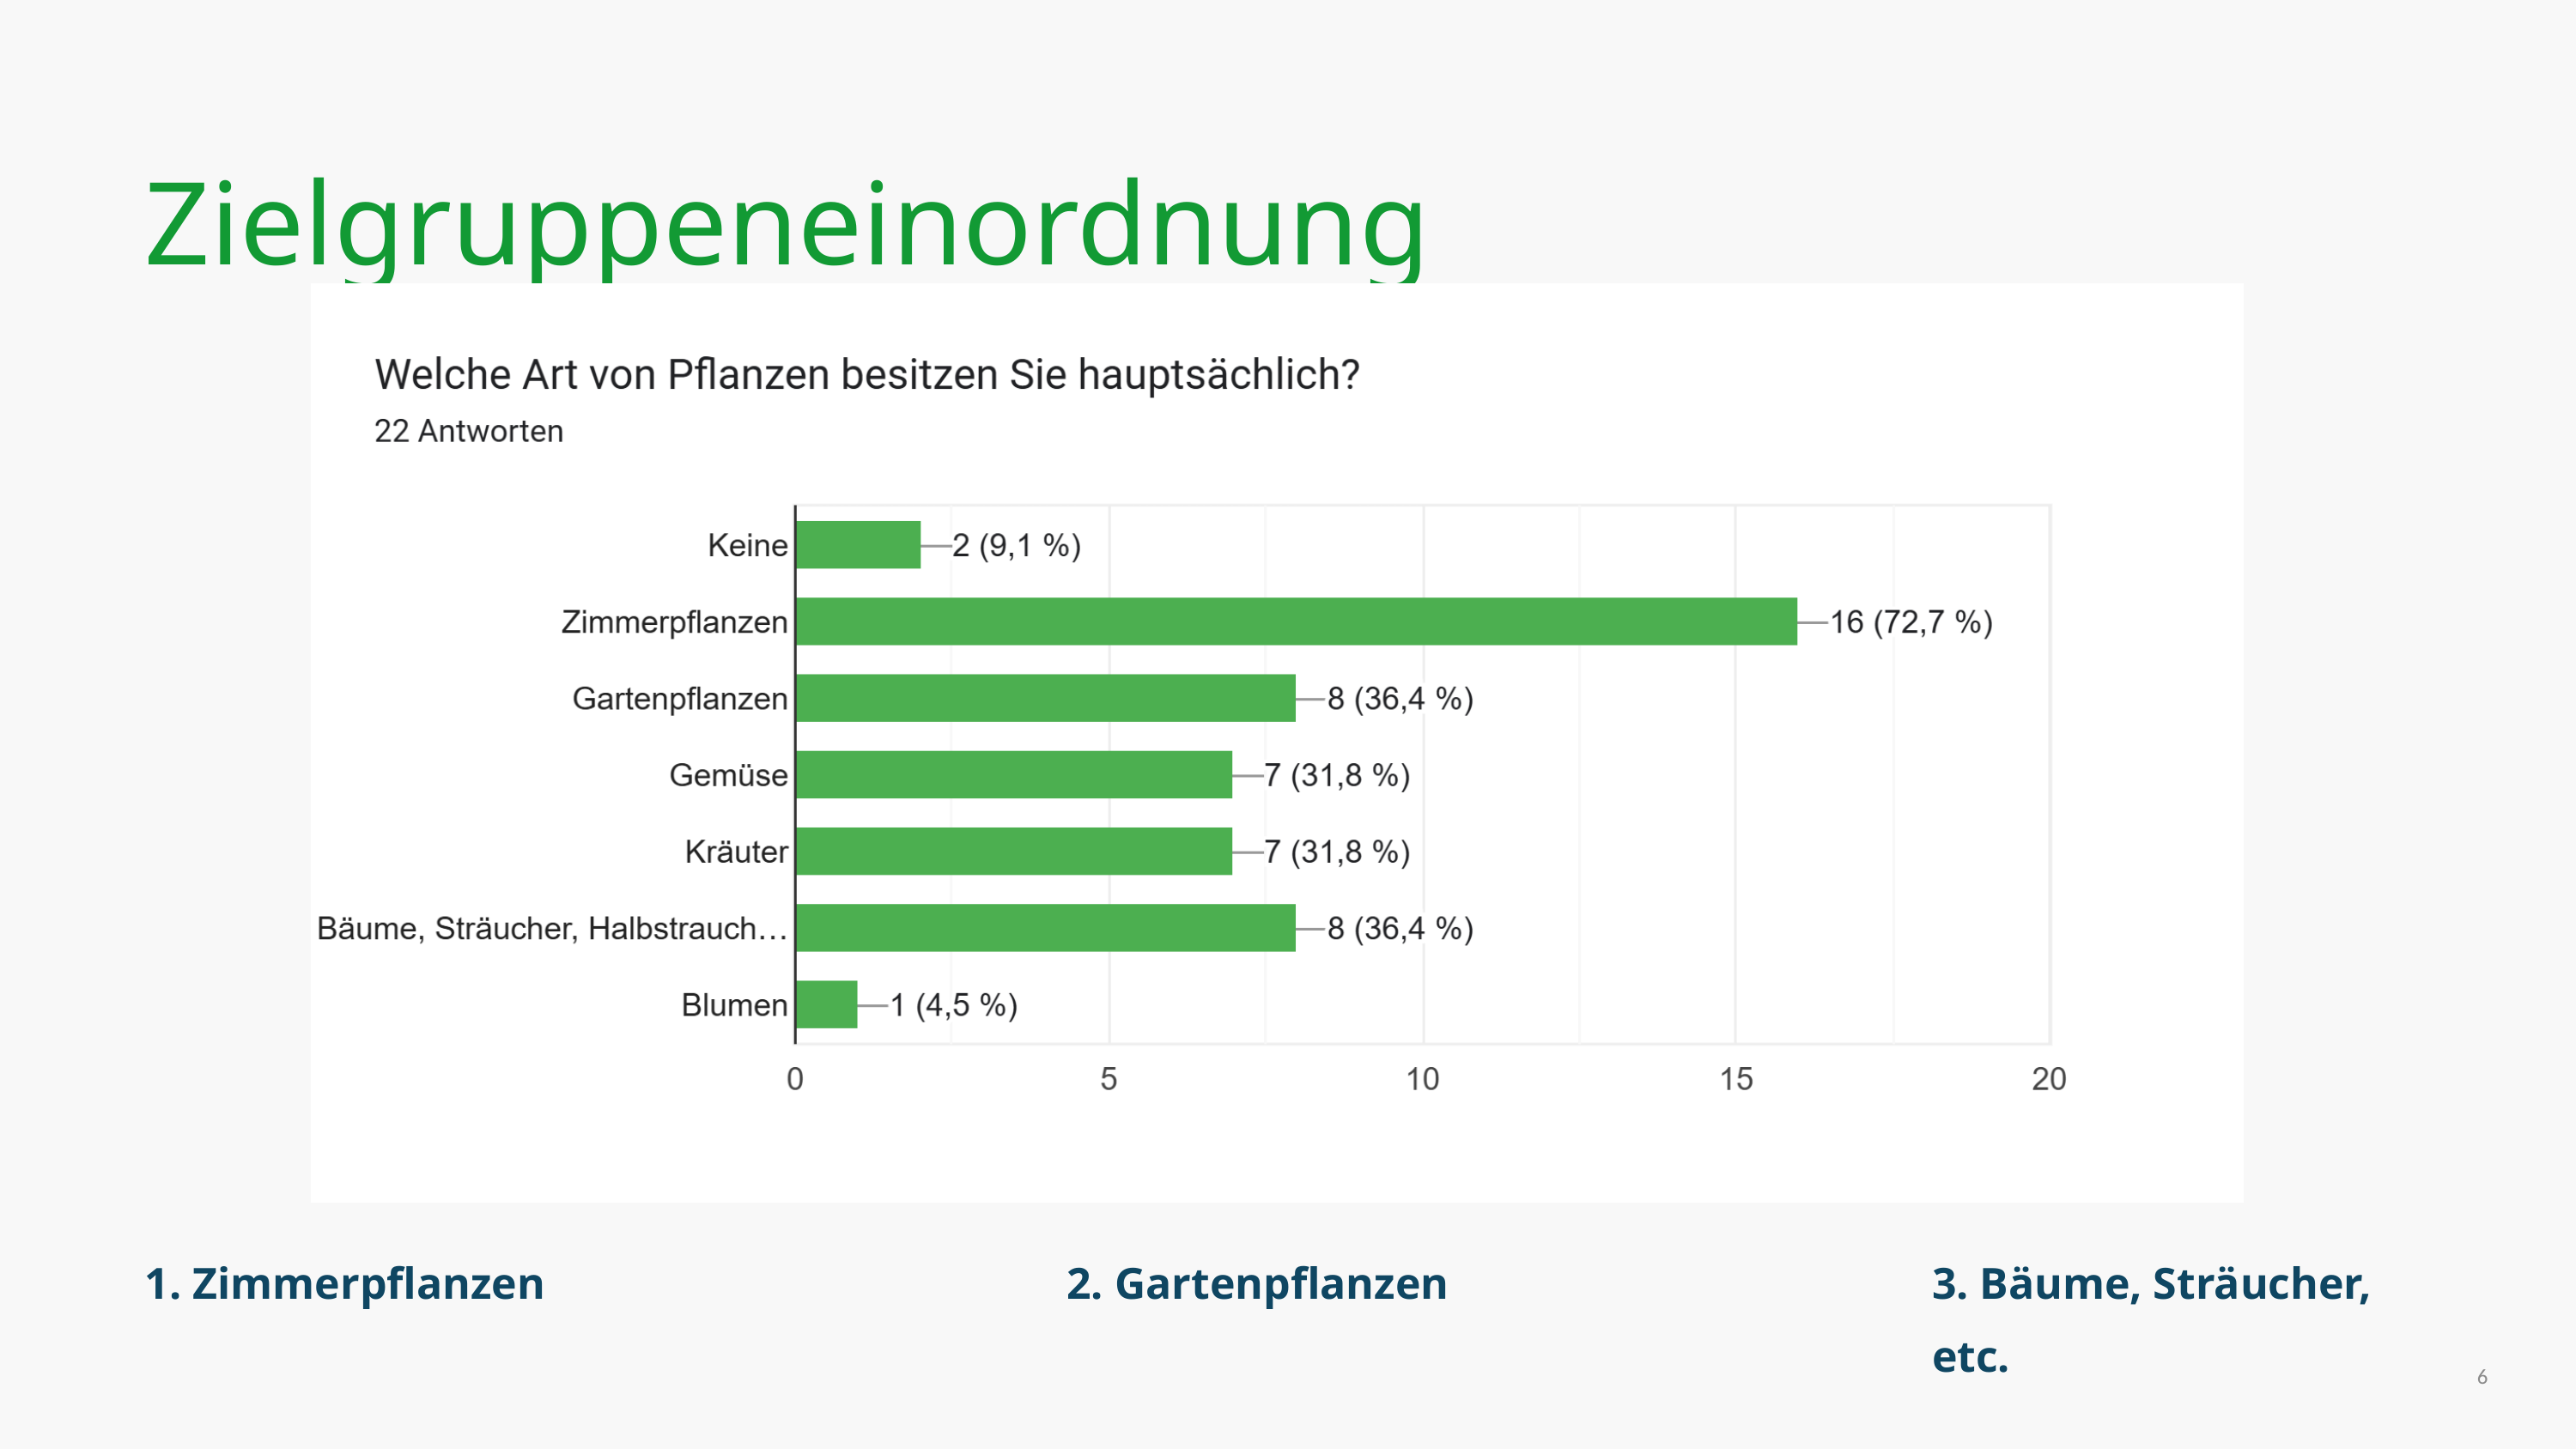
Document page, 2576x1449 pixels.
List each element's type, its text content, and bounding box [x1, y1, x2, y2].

text_box 3. Bäume, Sträucher, etc. [1932, 1234, 2432, 1381]
slide_number 6 [2200, 1349, 2501, 1401]
text_box 1. Zimmerpflanzen [144, 1235, 880, 1308]
text_box 2. Gartenpflanzen [1066, 1235, 1610, 1308]
picture [311, 283, 2244, 1203]
text_box Zielgruppeneinordnung [144, 127, 1847, 288]
